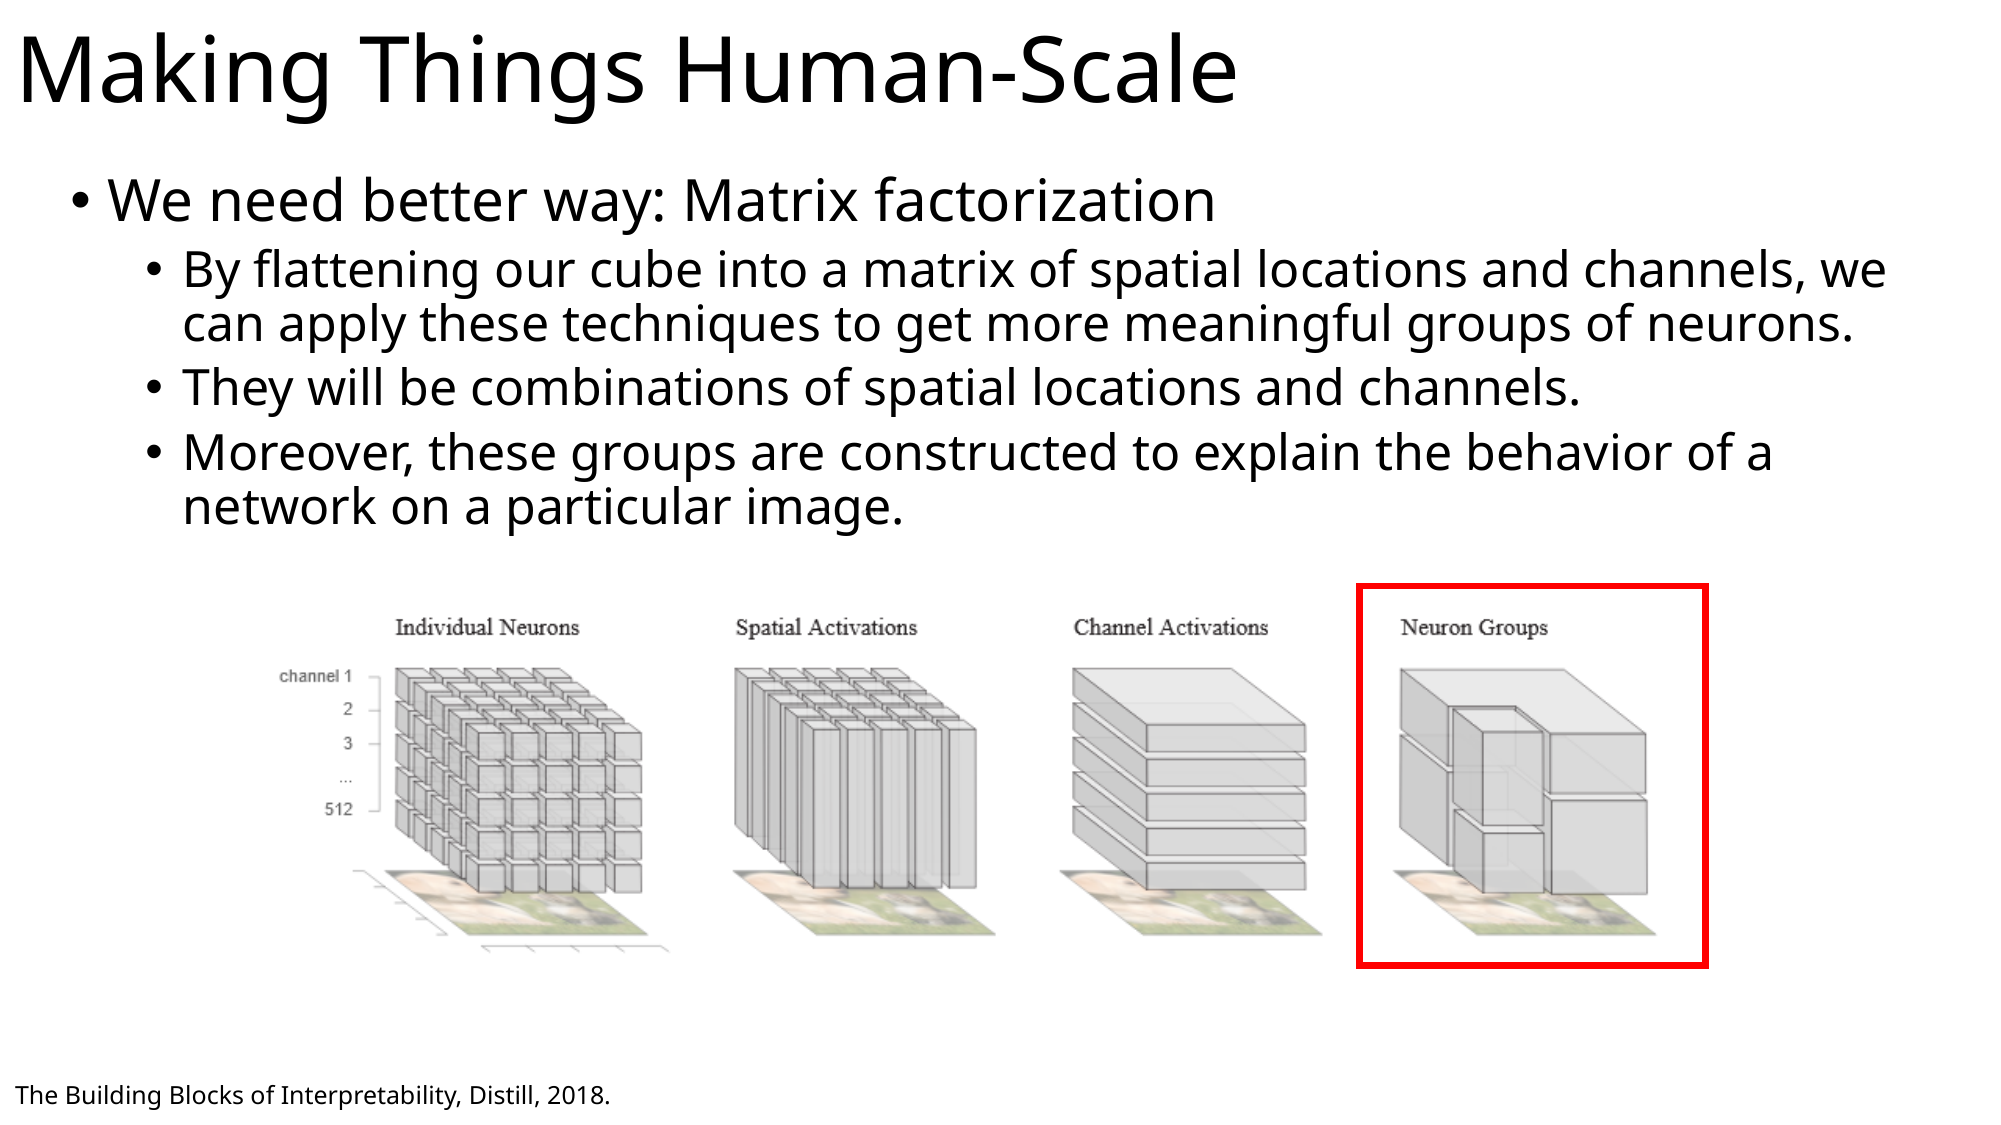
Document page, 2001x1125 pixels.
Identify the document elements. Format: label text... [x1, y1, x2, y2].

list We need better way: Matrix factorization By flattening our cube into a matrix of spatial locations and channels, we can apply these techniques to get more meaningful groups of neurons. They will be combinations of spatial locations and channels. Moreover, these groups are constructed to explain the behavior of a network on a particular image. [55, 163, 1927, 589]
picture [242, 585, 1706, 966]
text_box Making Things Human-Scale [0, 0, 1725, 145]
